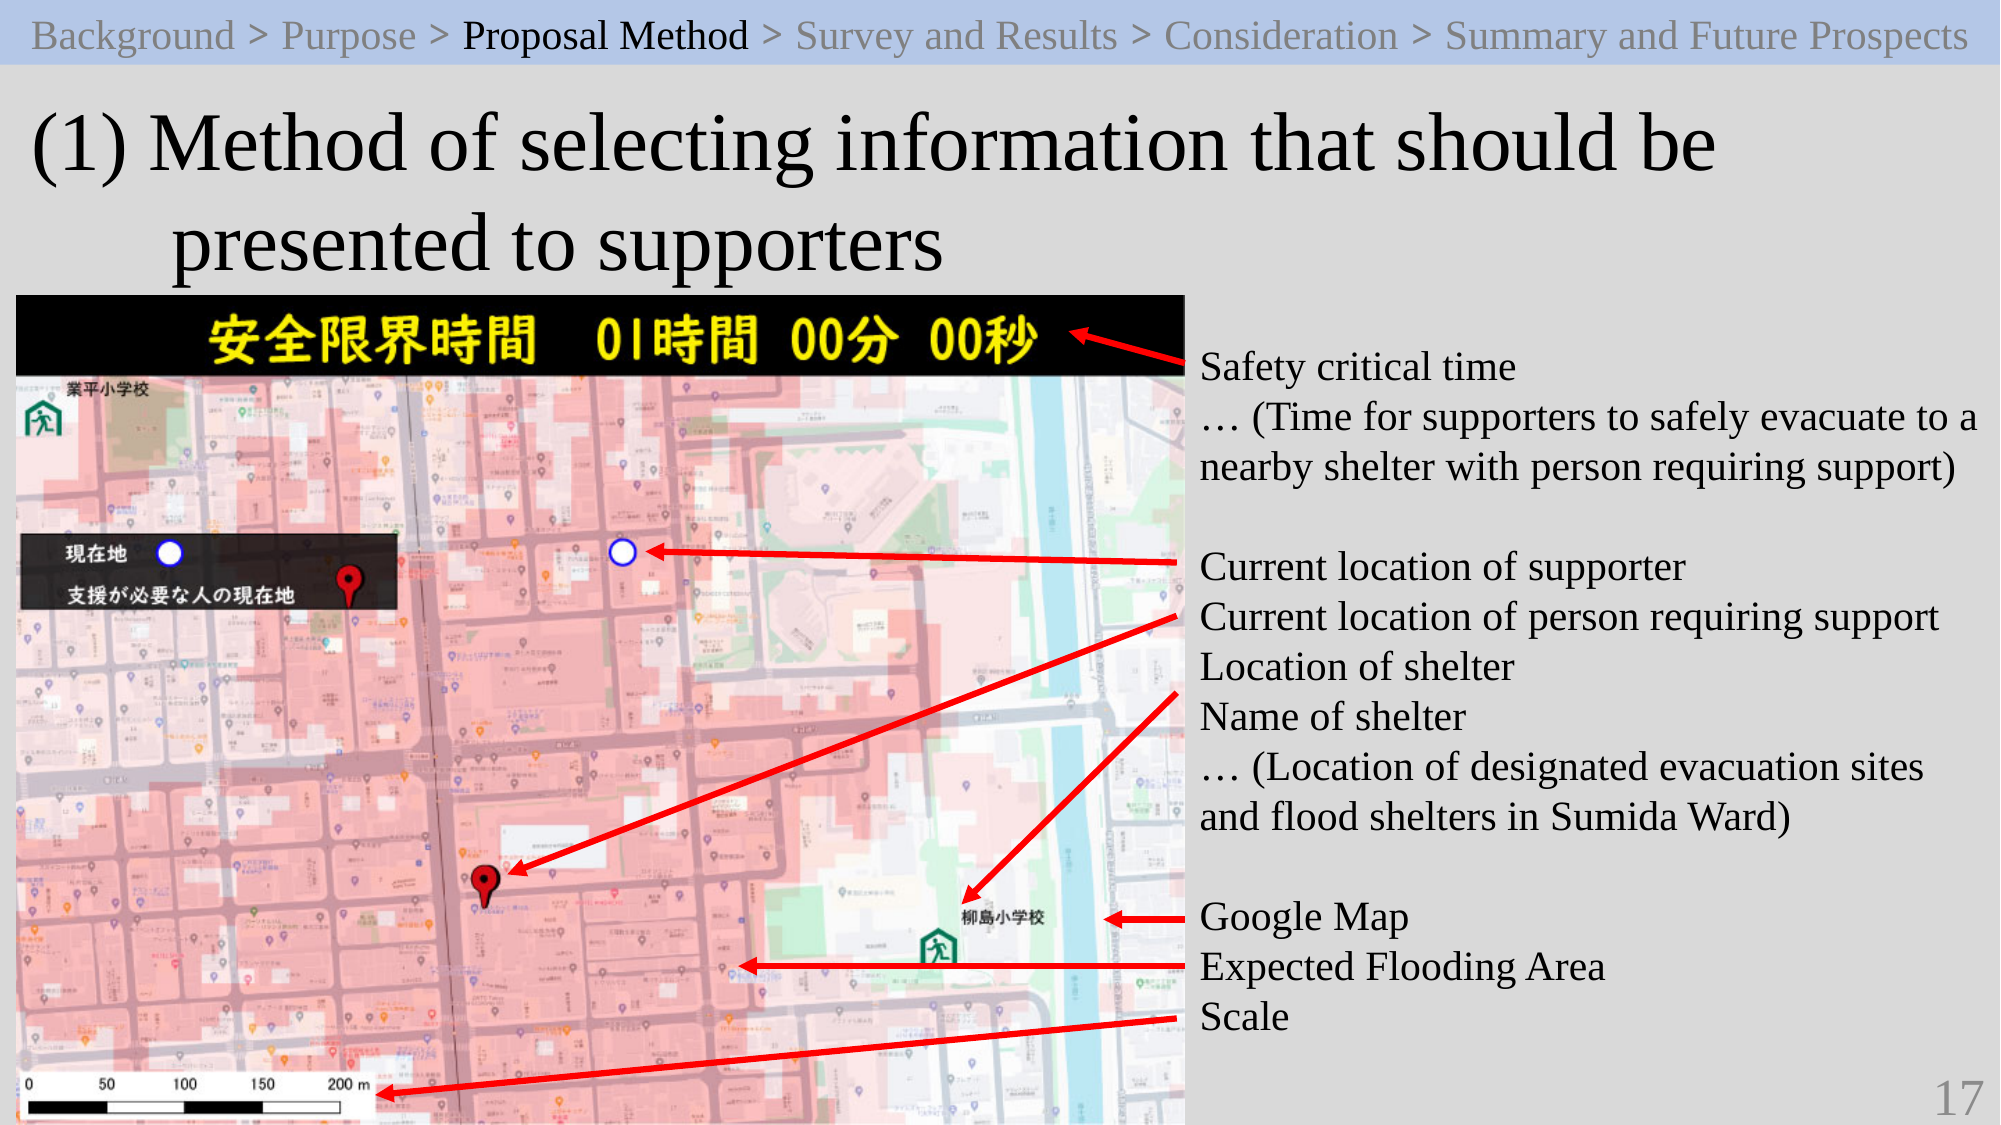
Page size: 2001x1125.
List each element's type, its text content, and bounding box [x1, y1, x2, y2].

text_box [374, 1018, 1177, 1095]
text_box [1068, 331, 1185, 364]
text_box Background > Purpose > Proposal Method > Survey and Results > Consideration > Summary and Future Prospects [0, 0, 2000, 65]
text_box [961, 692, 1177, 905]
text_box Safety critical time … (Time for supporters to safely evacuate to a nearby shelter with person requiring support) Current location of supporter Current location of person requiring support Location of shelter Name of shelter … (Location of designated evacuation sites and flood shelters in Sumida Ward) Google Map Expected Flooding Area Scale [1185, 331, 2000, 1047]
slide_number 17 [1550, 1065, 2000, 1125]
picture [16, 295, 1185, 1125]
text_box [645, 551, 1177, 563]
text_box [507, 615, 1177, 875]
text_box (1) Method of selecting information that should be presented to supporters [16, 79, 2000, 295]
